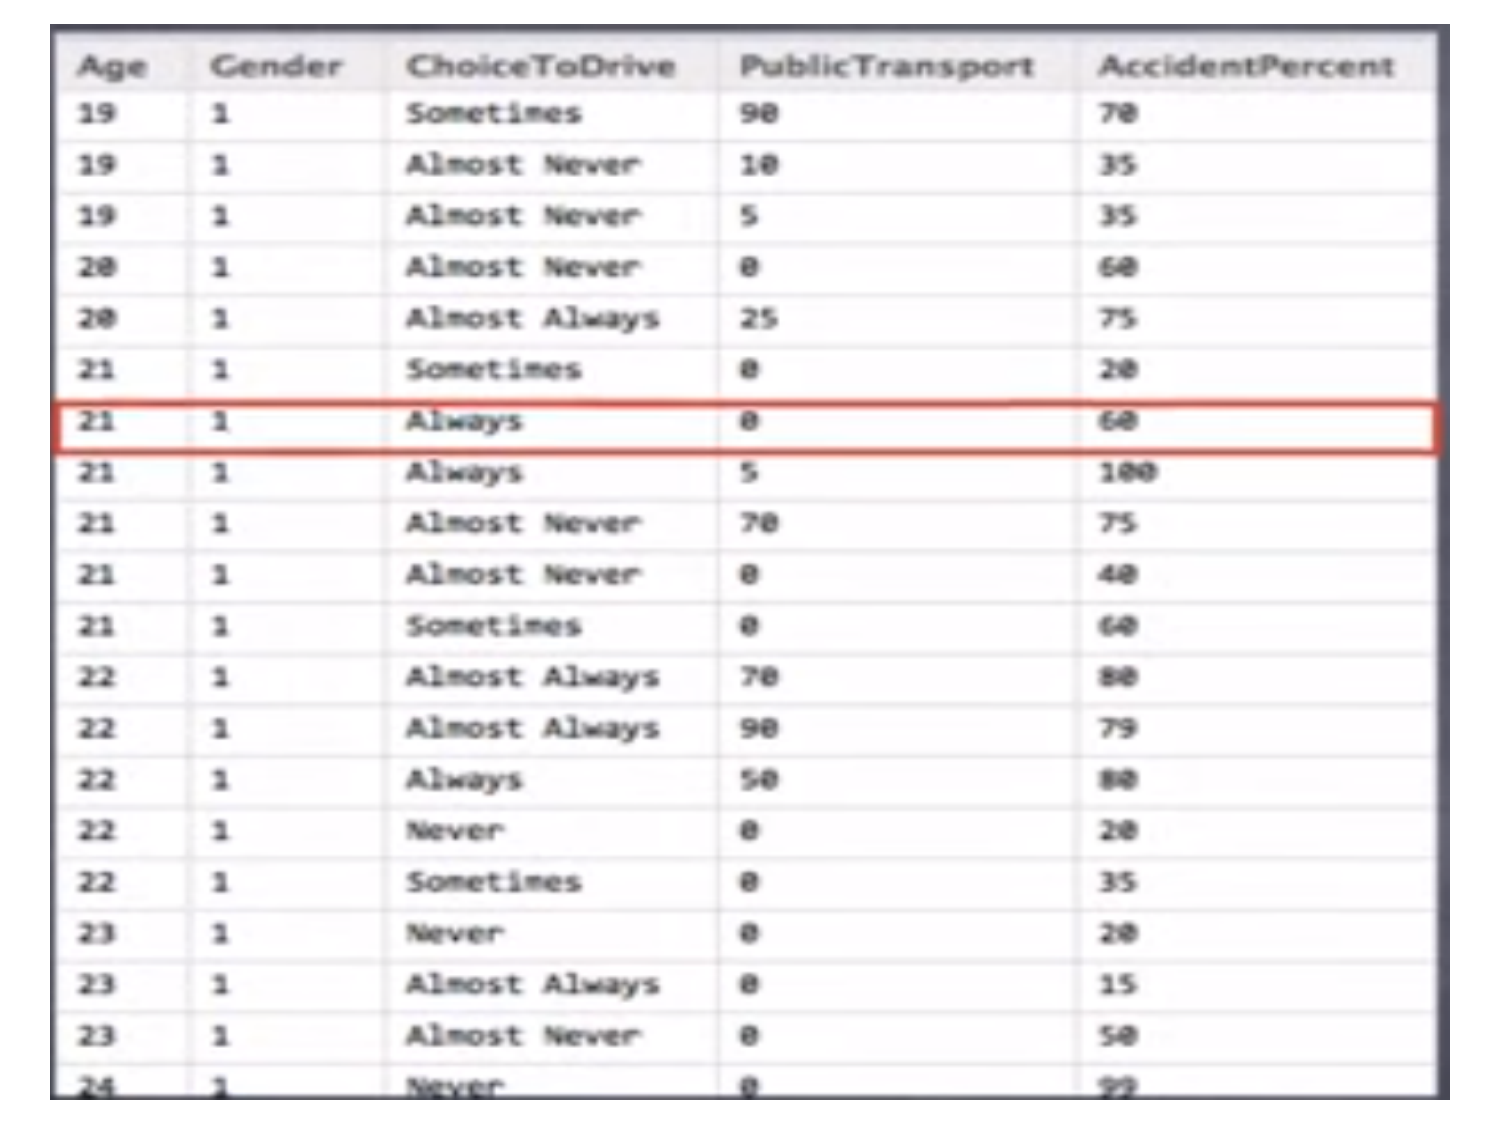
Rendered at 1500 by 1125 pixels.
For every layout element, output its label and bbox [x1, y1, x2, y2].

picture [49, 24, 1451, 1101]
